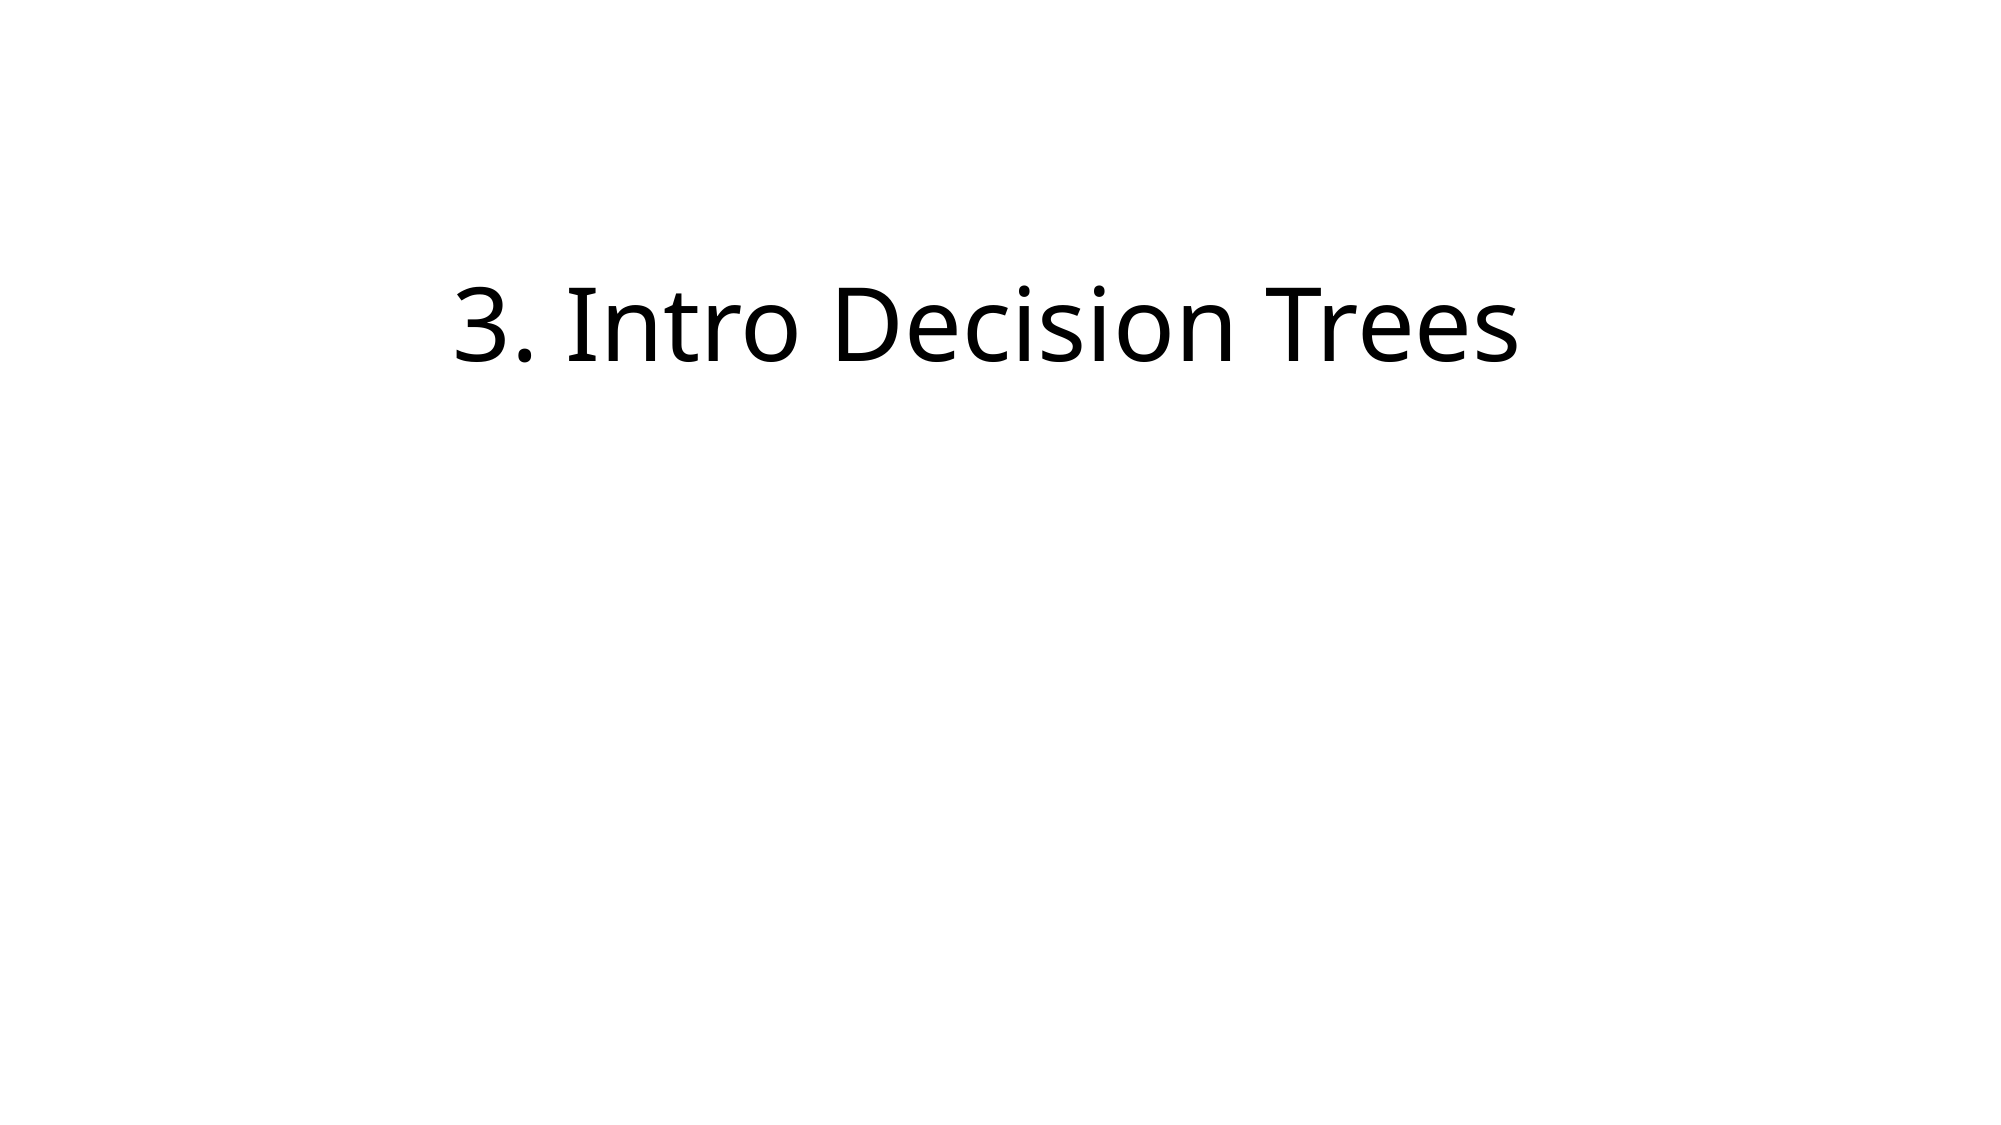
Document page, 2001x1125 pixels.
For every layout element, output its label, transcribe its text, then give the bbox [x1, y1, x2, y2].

title 3. Intro Decision Trees [350, 149, 1625, 392]
